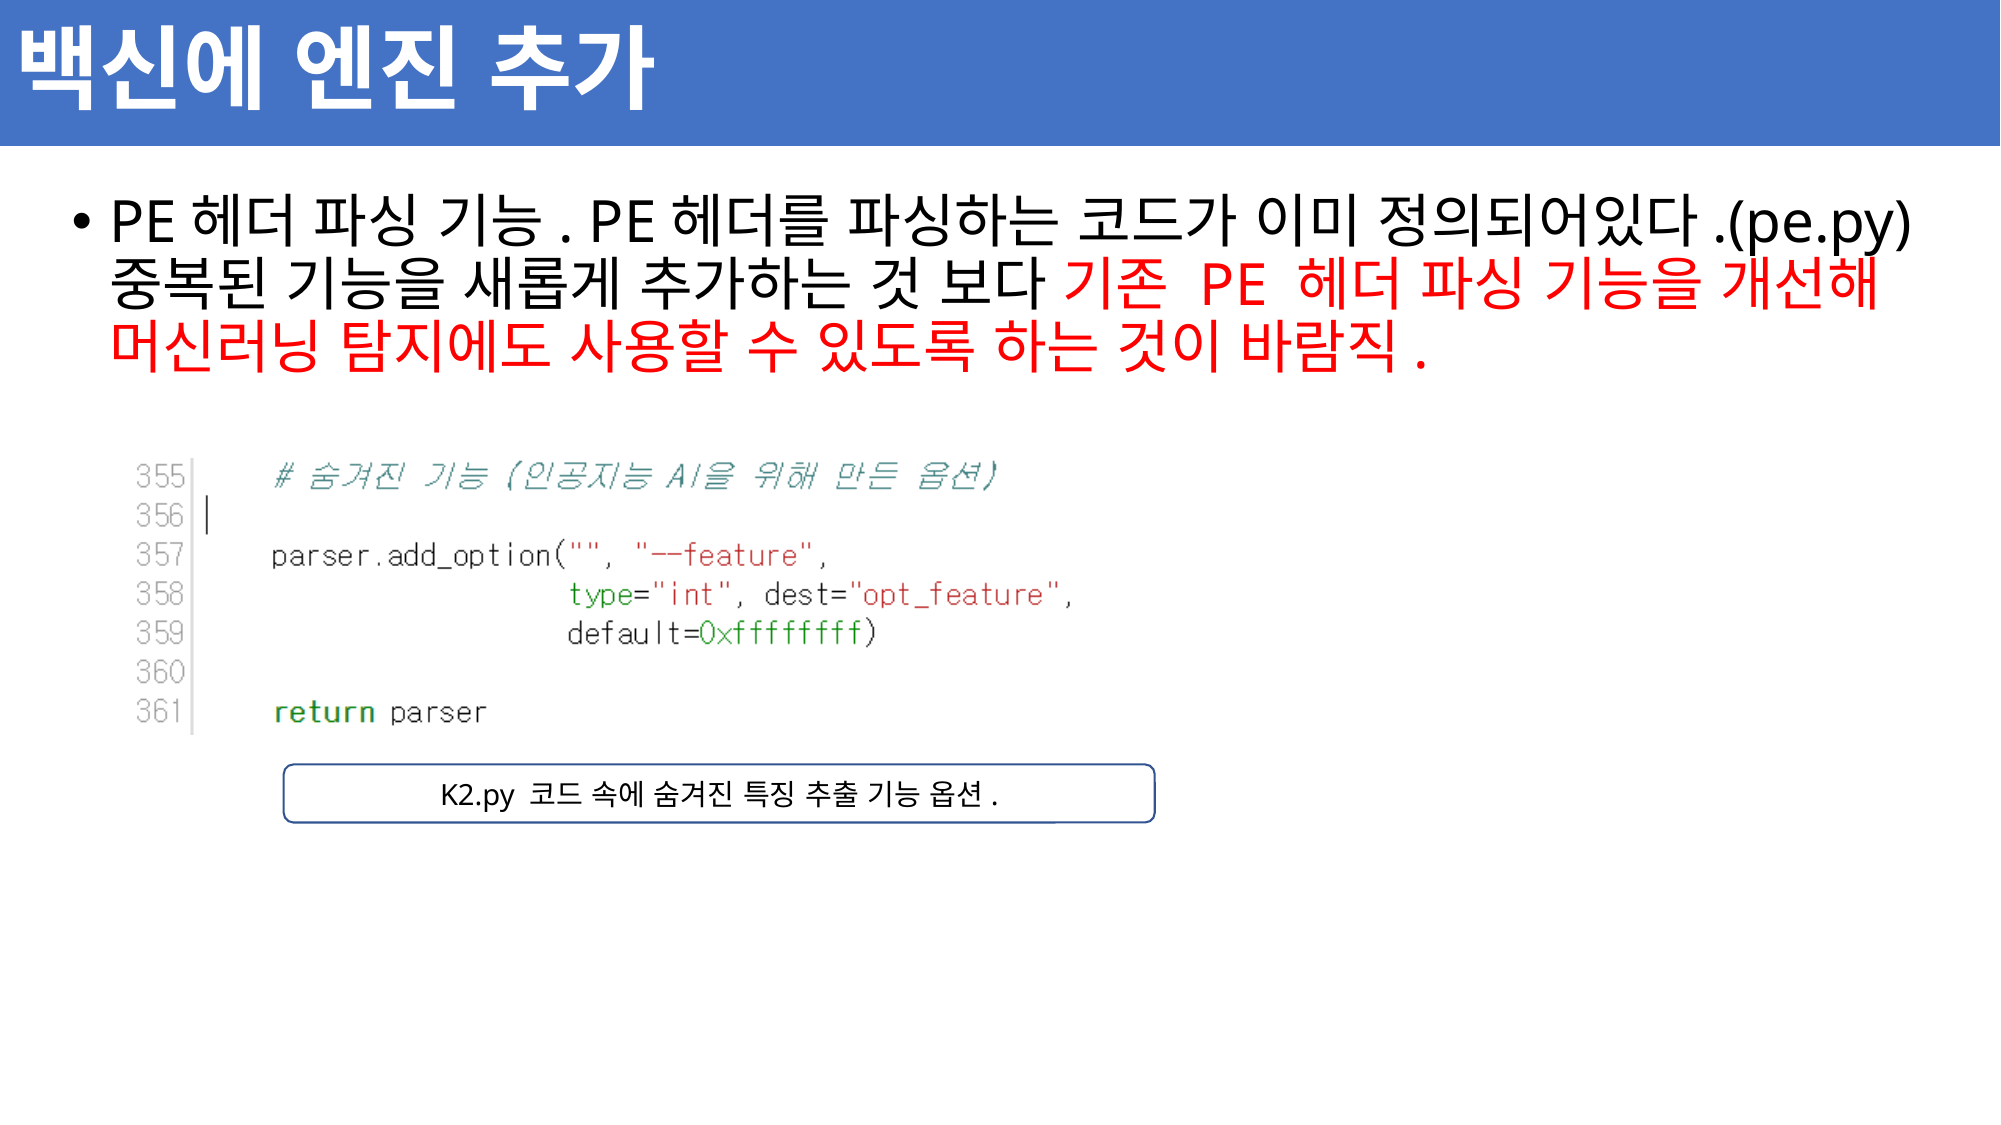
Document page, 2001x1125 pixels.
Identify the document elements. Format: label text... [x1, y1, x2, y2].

list PE헤더 파싱 기능. PE헤더를 파싱하는 코드가 이미 정의되어있다.(pe.py) 중복된 기능을 새롭게 추가하는 것 보다 기존 PE 헤더 파싱 기능을 개선해 머신러닝 탐지에도 사용할 수 있도록 하는 것이 바람직. [56, 185, 2000, 1008]
picture [125, 458, 1134, 735]
title 백신에 엔진 추가 [0, 0, 2000, 146]
text_box K2.py 코드 속에 숨겨진 특징 추출 기능 옵션. [282, 763, 1156, 824]
